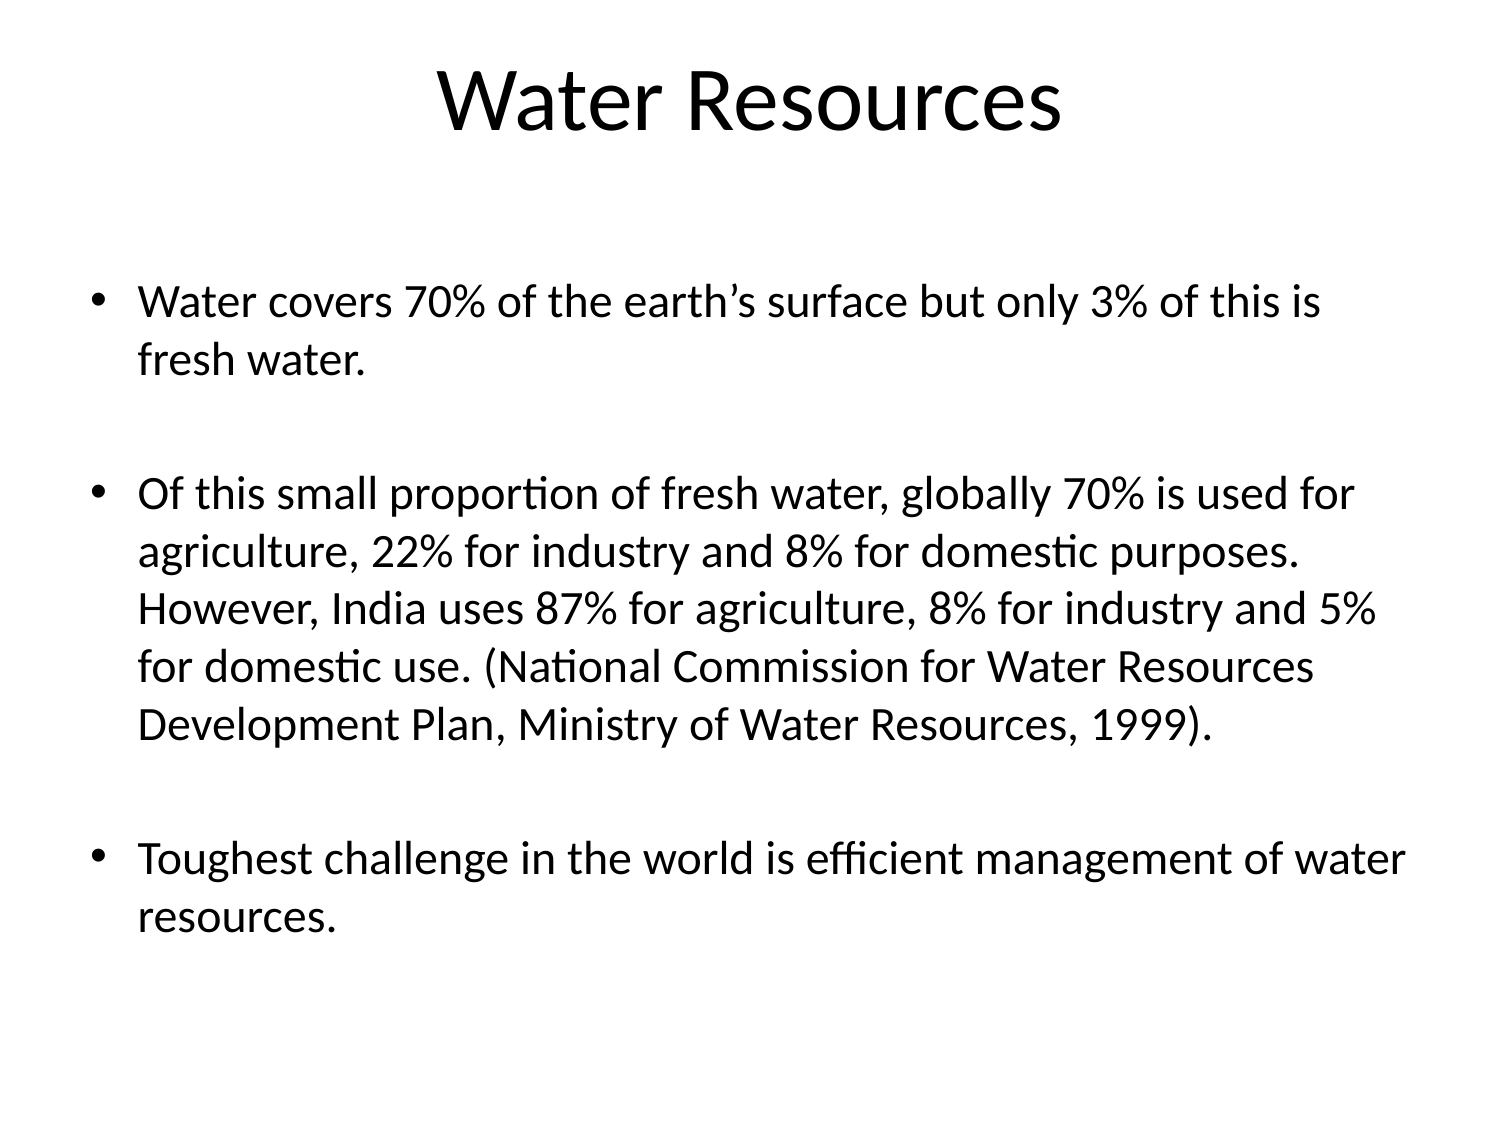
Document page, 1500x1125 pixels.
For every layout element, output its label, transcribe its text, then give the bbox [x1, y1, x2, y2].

list Water covers 70% of the earth’s surface but only 3% of this is fresh water. Of this small proportion of fresh water, globally 70% is used for agriculture, 22% for industry and 8% for domestic purposes. However, India uses 87% for agriculture, 8% for industry and 5% for domestic use. (National Commission for Water Resources Development Plan, Ministry of Water Resources, 1999). Toughest challenge in the world is efficient management of water resources. [75, 262, 1425, 1005]
title Water Resources [75, 0, 1425, 188]
